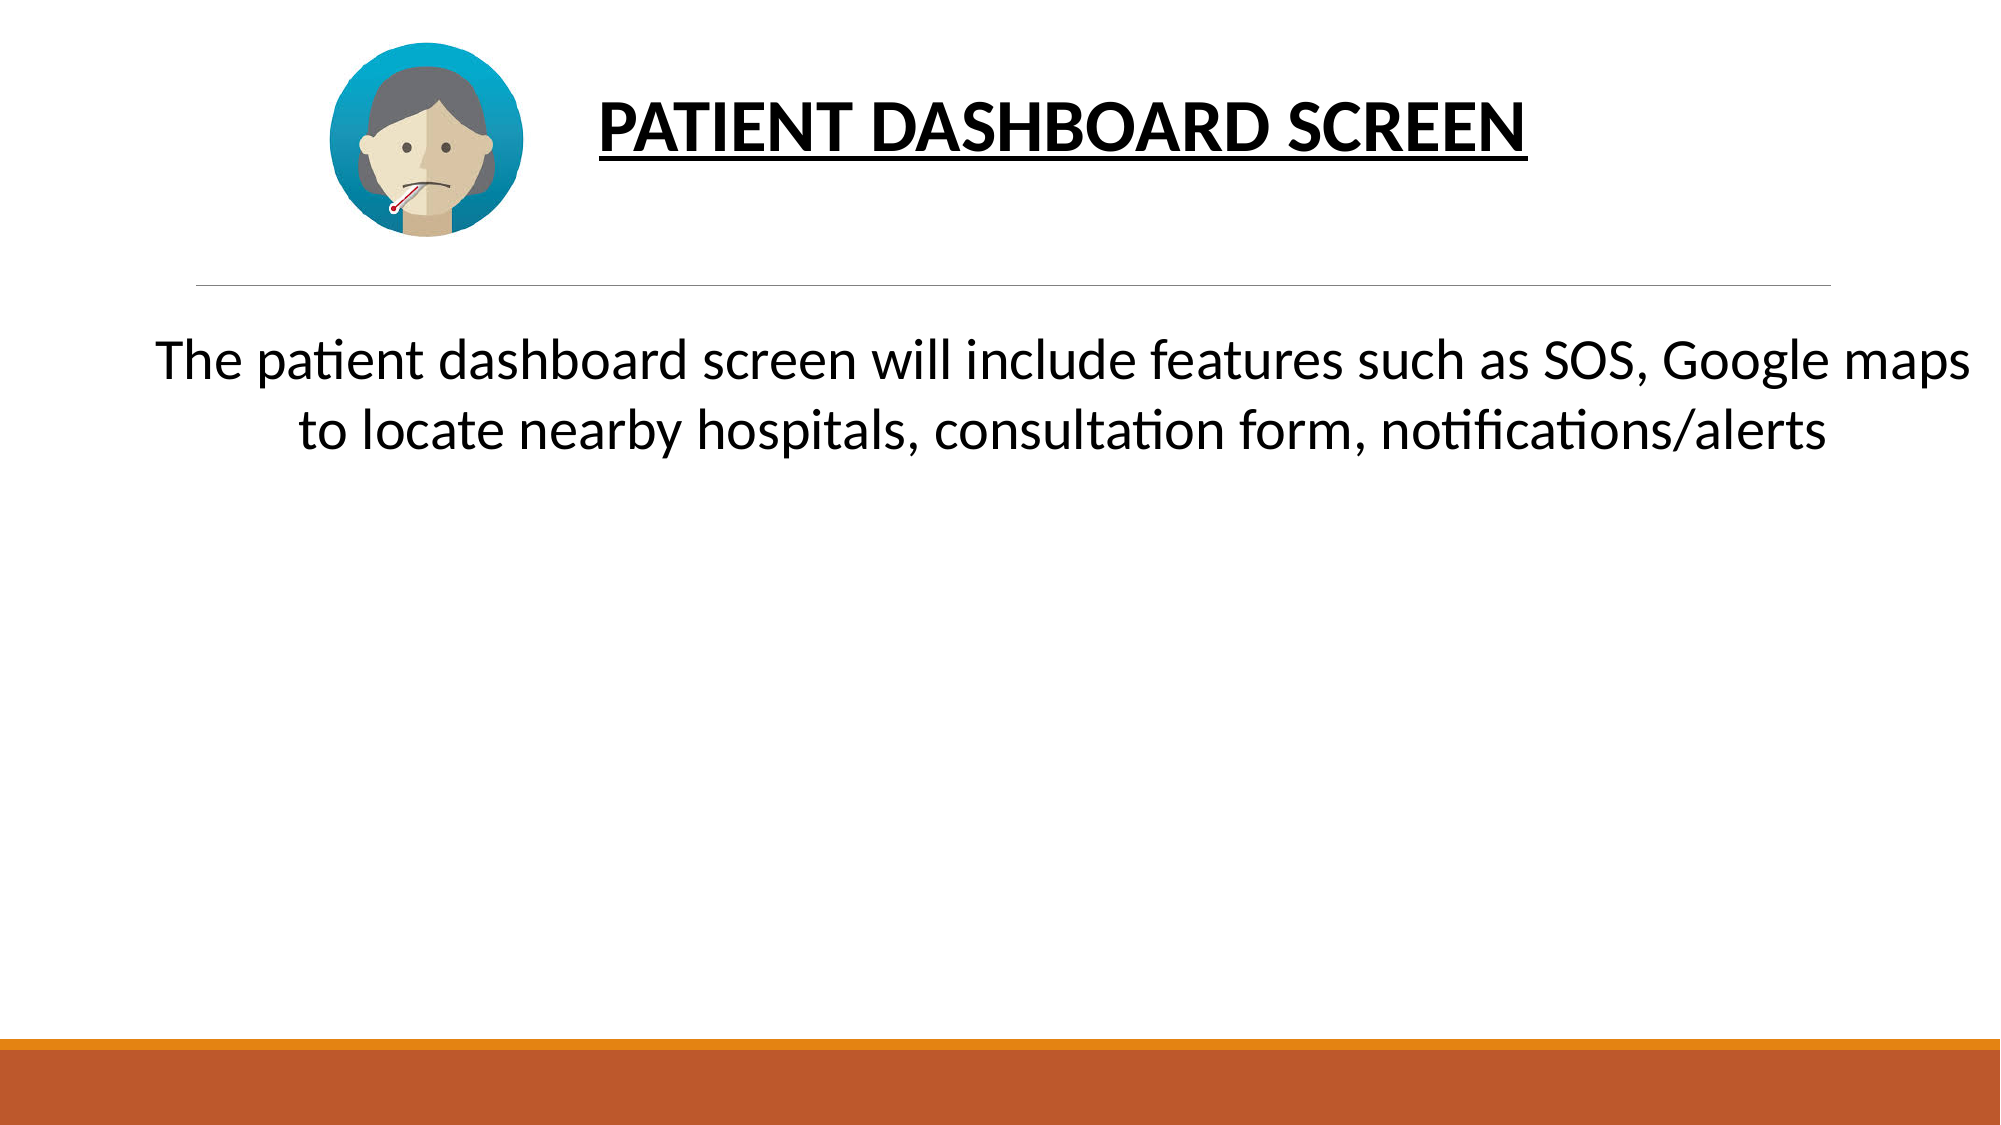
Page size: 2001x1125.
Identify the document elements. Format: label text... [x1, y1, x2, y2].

text_box The patient dashboard screen will include features such as SOS, Google maps to locate nearby hospitals, consultation form, notifications/alerts [127, 313, 2000, 469]
text_box PATIENT DASHBOARD SCREEN [583, 68, 1543, 264]
picture [320, 34, 531, 245]
